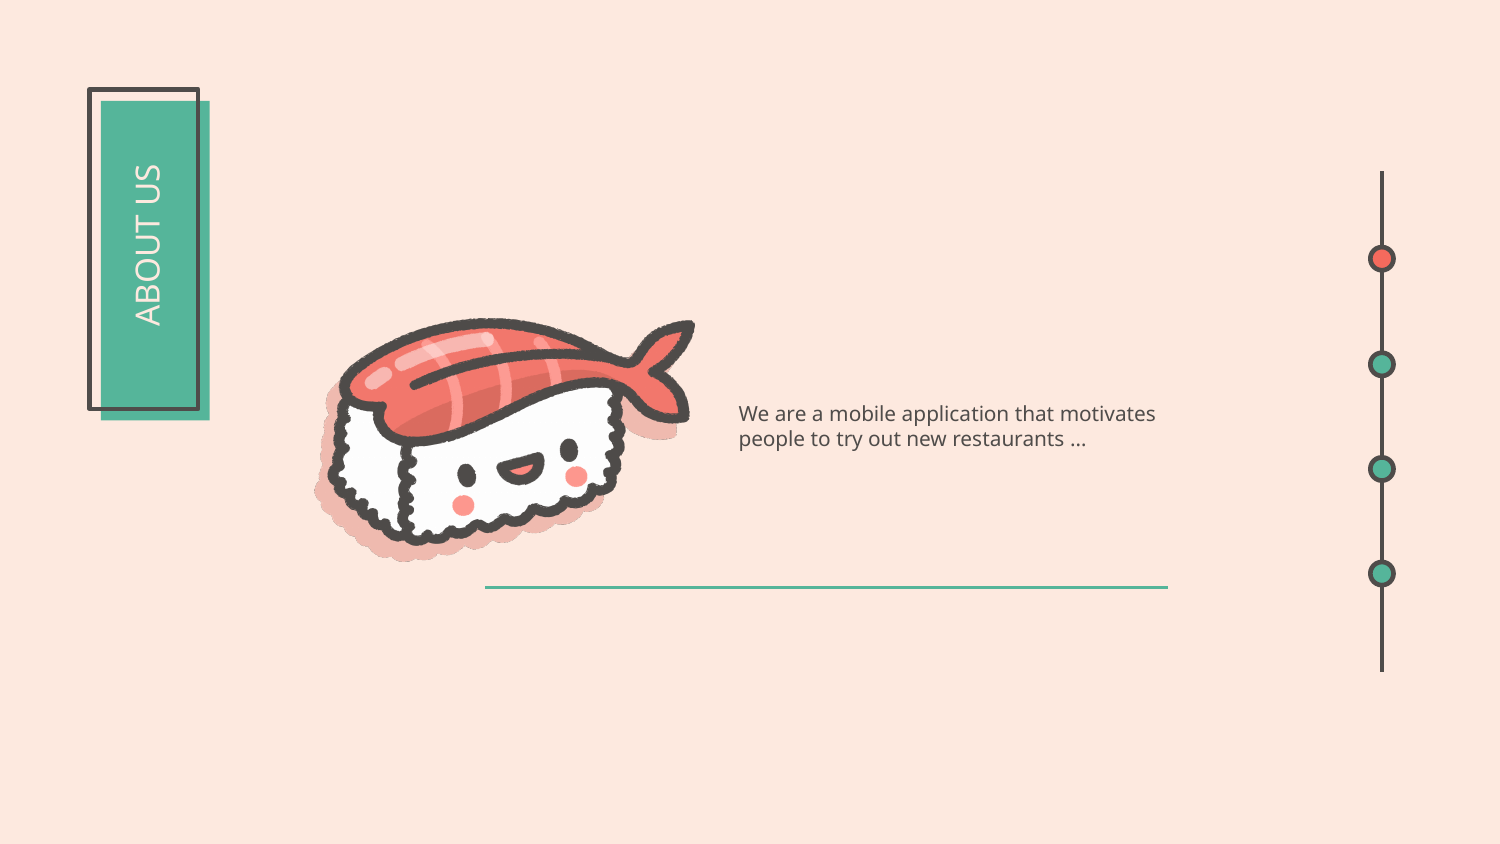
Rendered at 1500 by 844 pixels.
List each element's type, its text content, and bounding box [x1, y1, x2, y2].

text_box [1370, 563, 1377, 584]
text_box [1370, 353, 1377, 375]
title ABOUT US [86, 78, 207, 412]
text_box [1387, 353, 1394, 375]
text_box [1387, 248, 1394, 270]
subtitle We are a mobile application that motivates people to try out new restaurants … [723, 385, 1186, 679]
text_box [1370, 248, 1377, 270]
text_box [1387, 563, 1394, 584]
text_box [1387, 458, 1394, 480]
picture [313, 318, 695, 563]
text_box [1370, 458, 1377, 480]
